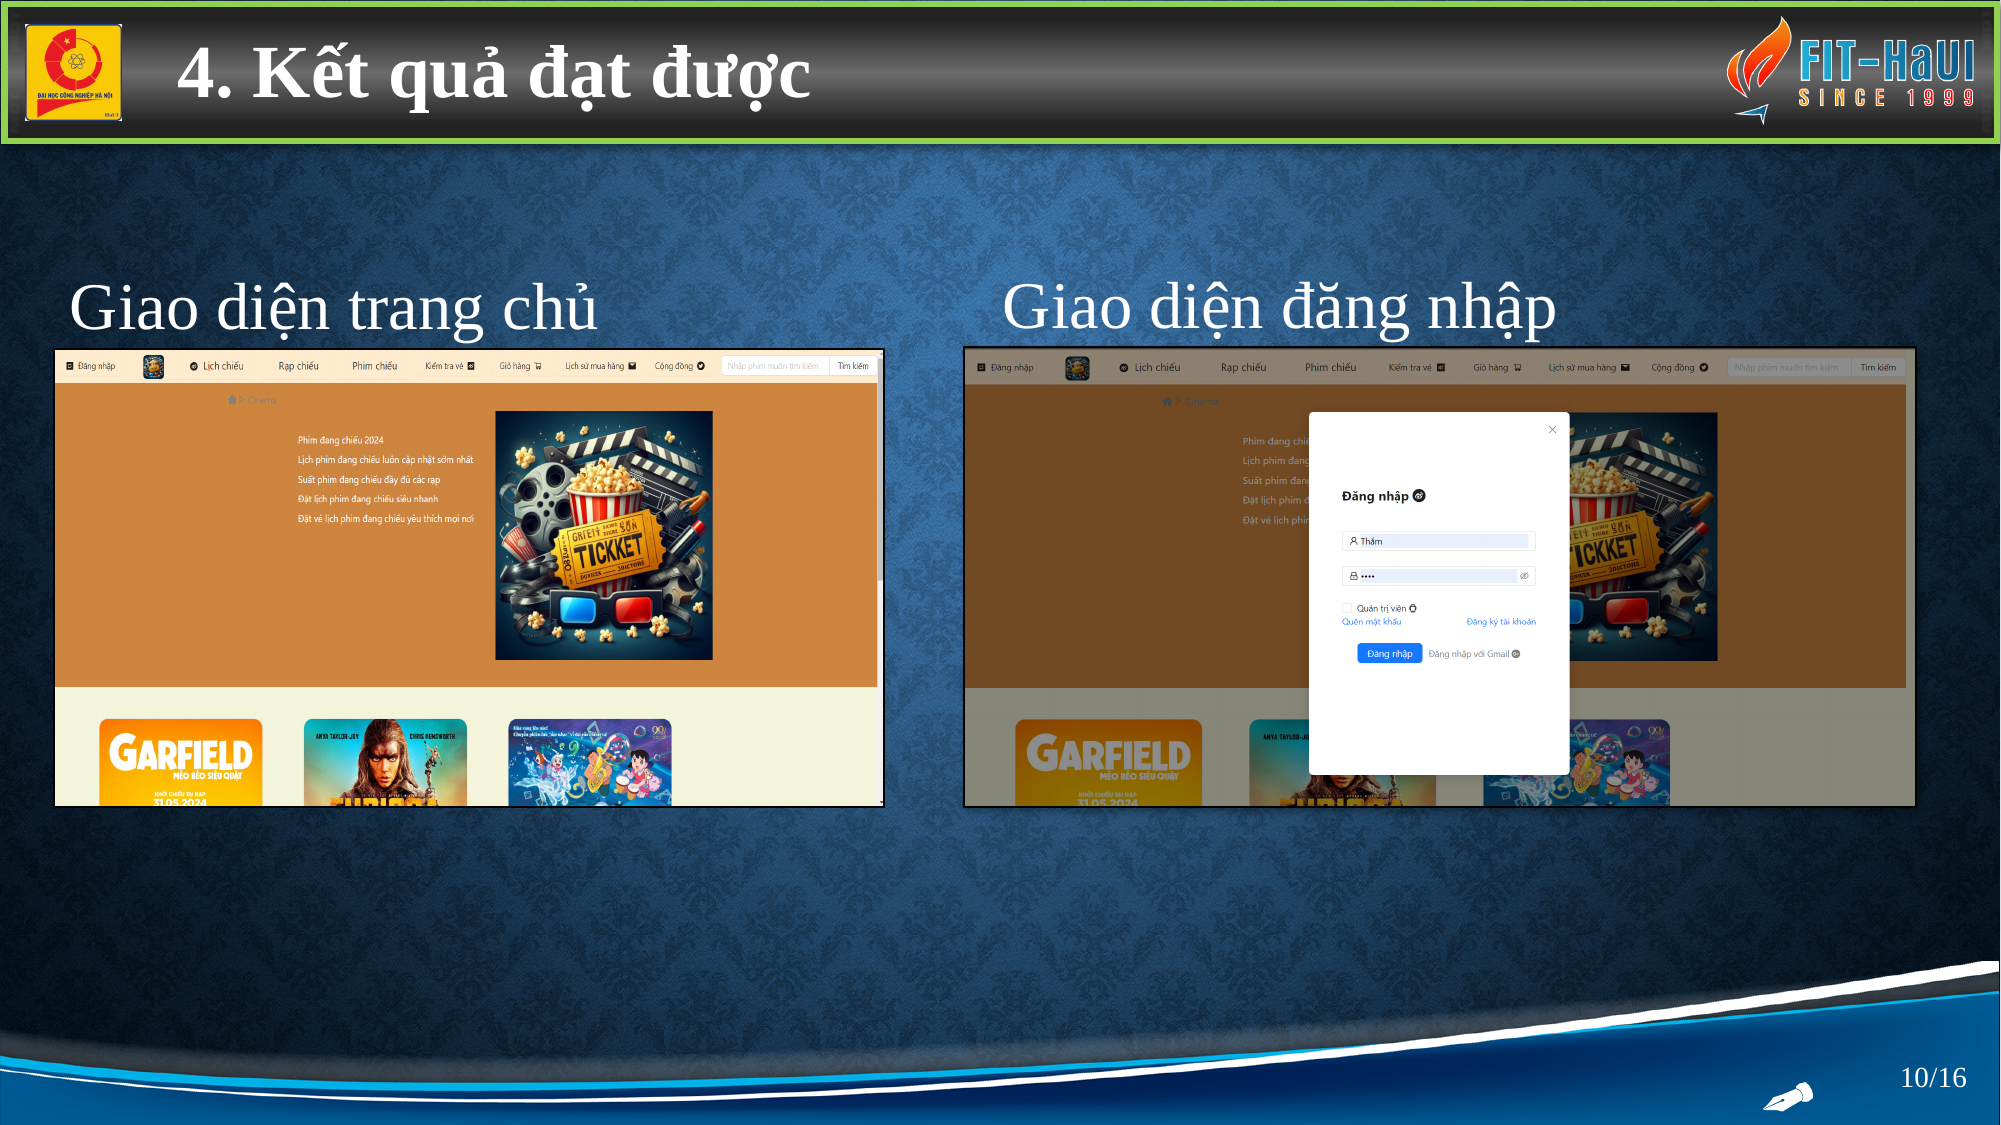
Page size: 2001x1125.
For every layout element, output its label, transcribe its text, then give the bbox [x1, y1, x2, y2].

picture [0, 0, 2001, 1125]
text_box Giao diện đăng nhập [988, 254, 1655, 346]
text_box 4. Kết quả đạt được [162, 15, 1707, 121]
slide_number /16 [1858, 1046, 1983, 1106]
text_box Giao diện trang chủ [54, 255, 868, 348]
